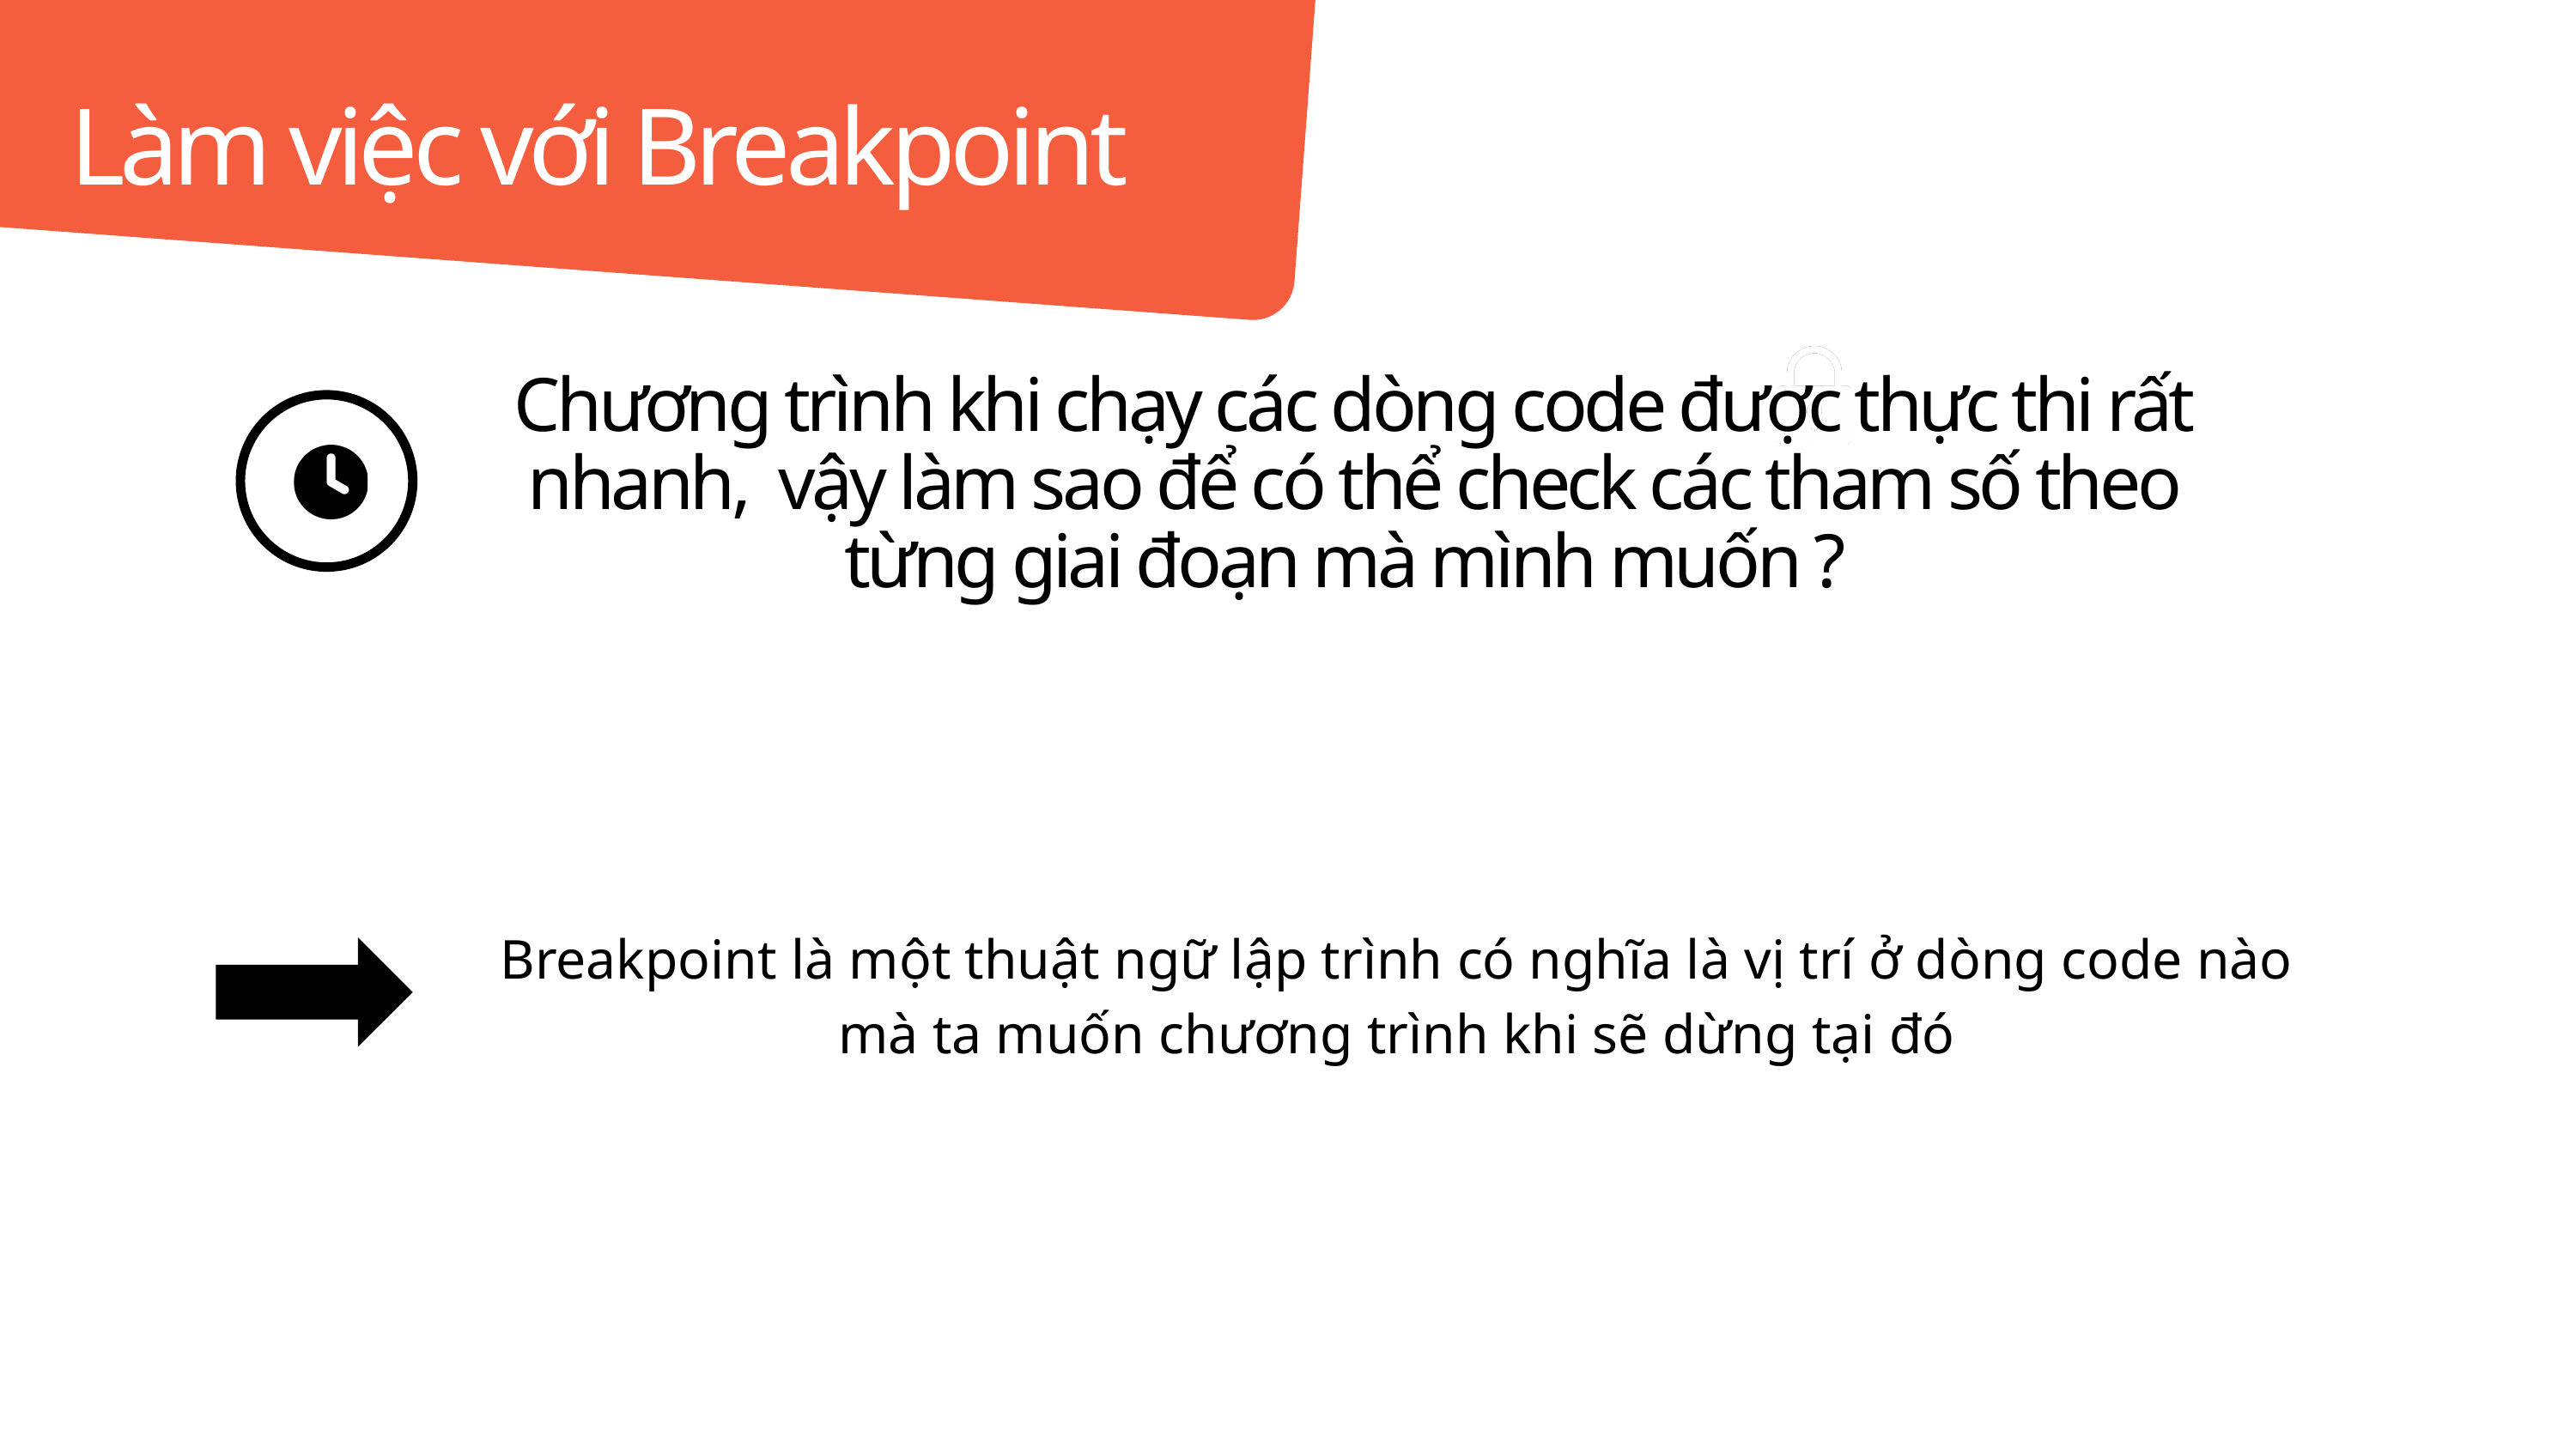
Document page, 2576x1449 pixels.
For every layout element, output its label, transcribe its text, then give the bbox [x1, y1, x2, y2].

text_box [239, 0, 881, 705]
text_box [1778, 346, 1850, 368]
text_box Làm việc với Breakpoint [887, 94, 1288, 207]
text_box Chương trình khi chạy các dòng code được thực thi rất nhanh, vậy làm sao để có thể check các tham số theo từng giai đoạn mà mình muốn ? [887, 368, 2199, 603]
text_box Làm việc với Breakpoint [70, 94, 233, 207]
text_box Breakpoint là một thuật ngữ lập trình có nghĩa là vị trí ở dòng code nào mà ta muốn chương trình khi sẽ dừng tại đó [478, 914, 2316, 1065]
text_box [216, 937, 413, 1047]
